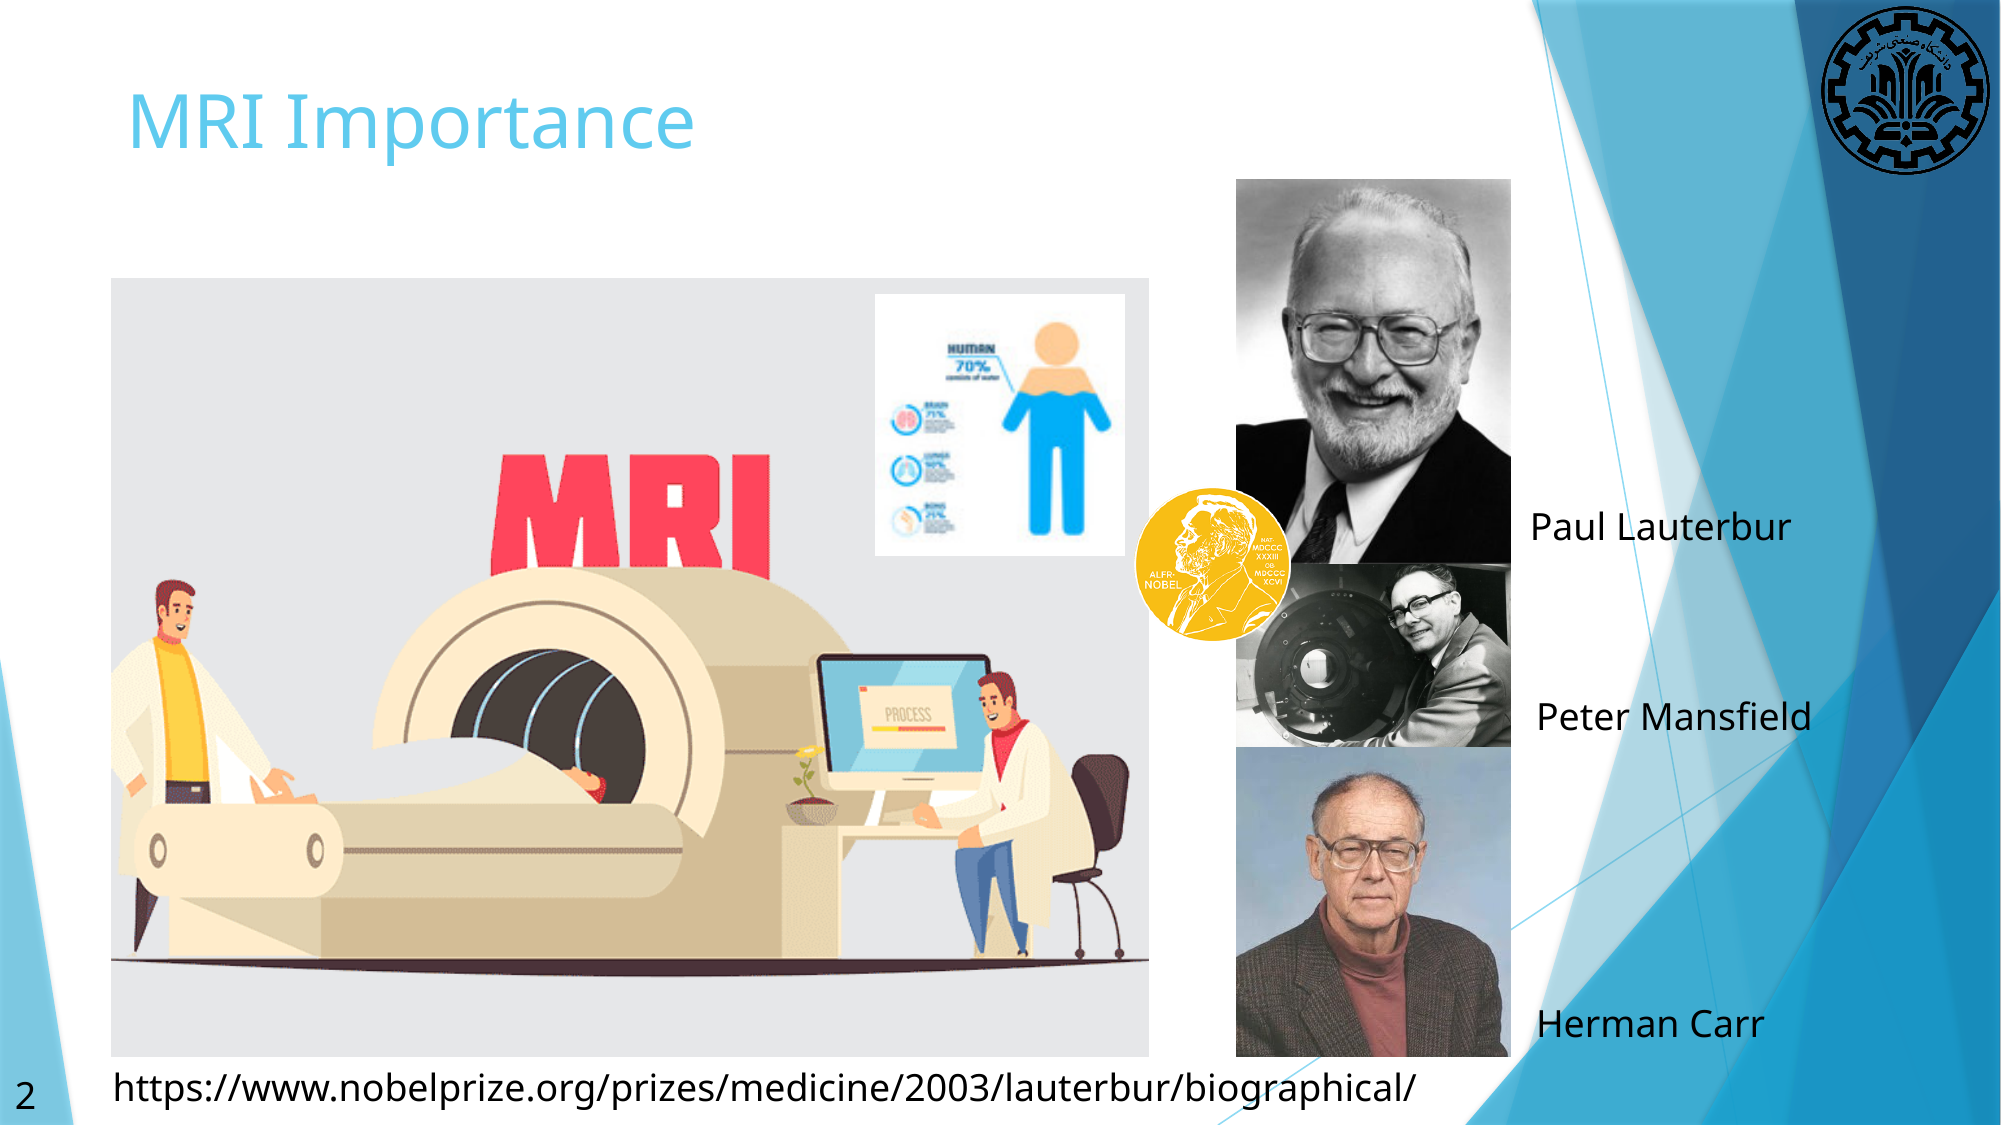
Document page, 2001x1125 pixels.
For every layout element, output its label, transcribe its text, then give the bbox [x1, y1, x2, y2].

text_box Herman Carr [1521, 993, 2000, 1053]
slide_number 2 [1515, 991, 1522, 1051]
picture [1821, 6, 1990, 175]
text_box Paul Lauterbur [1515, 495, 1808, 555]
title MRI Importance [111, 65, 1522, 283]
picture [875, 179, 1511, 1057]
text_box https://www.nobelprize.org/prizes/medicine/2003/lauterbur/biographical/ [97, 1056, 1457, 1117]
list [110, 277, 1150, 1057]
text_box Peter Mansfield [1521, 685, 2000, 746]
